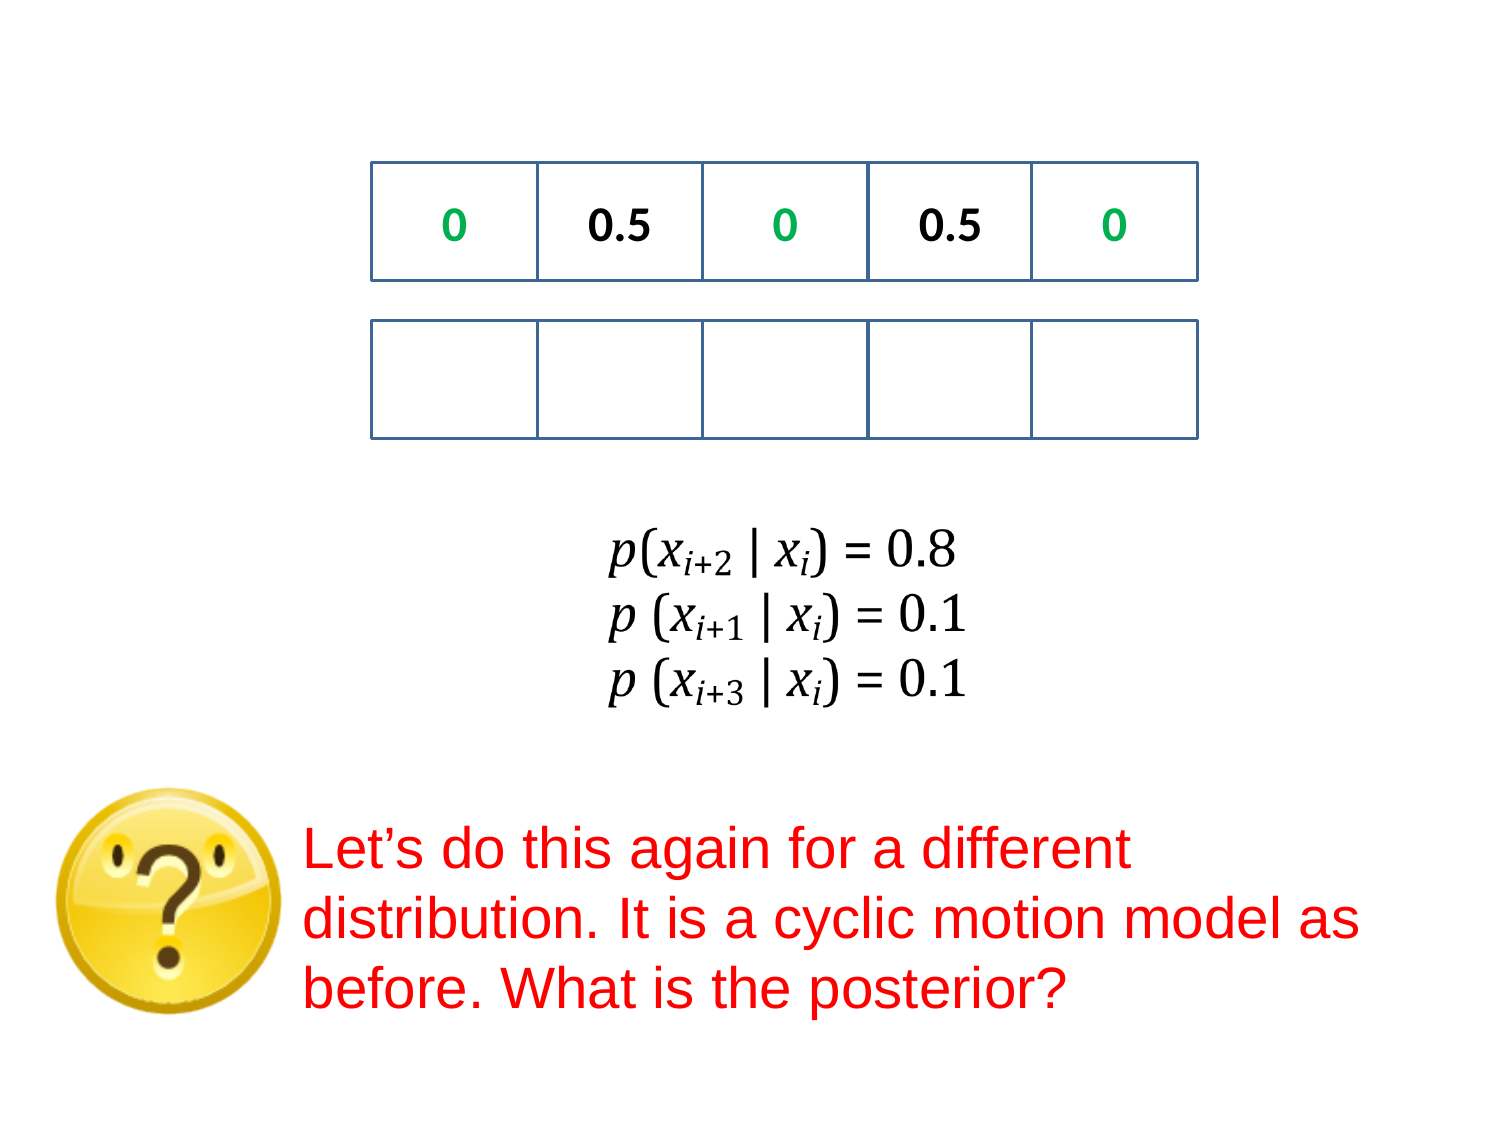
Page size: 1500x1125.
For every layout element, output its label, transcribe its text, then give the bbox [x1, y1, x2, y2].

text_box 0 [701, 161, 866, 282]
text_box [701, 319, 866, 440]
text_box 0.5 [536, 161, 701, 282]
text_box 0 [370, 161, 536, 282]
text_box [866, 319, 1030, 440]
picture [603, 523, 968, 711]
text_box Let’s do this again for a different distribution. It is a cyclic motion model as before. What is the posterior? [298, 803, 1459, 1028]
text_box [1030, 319, 1199, 440]
text_box [370, 319, 536, 440]
text_box 0 [1030, 161, 1199, 282]
text_box 0.5 [866, 161, 1030, 282]
picture [44, 777, 293, 1026]
text_box [536, 319, 701, 440]
